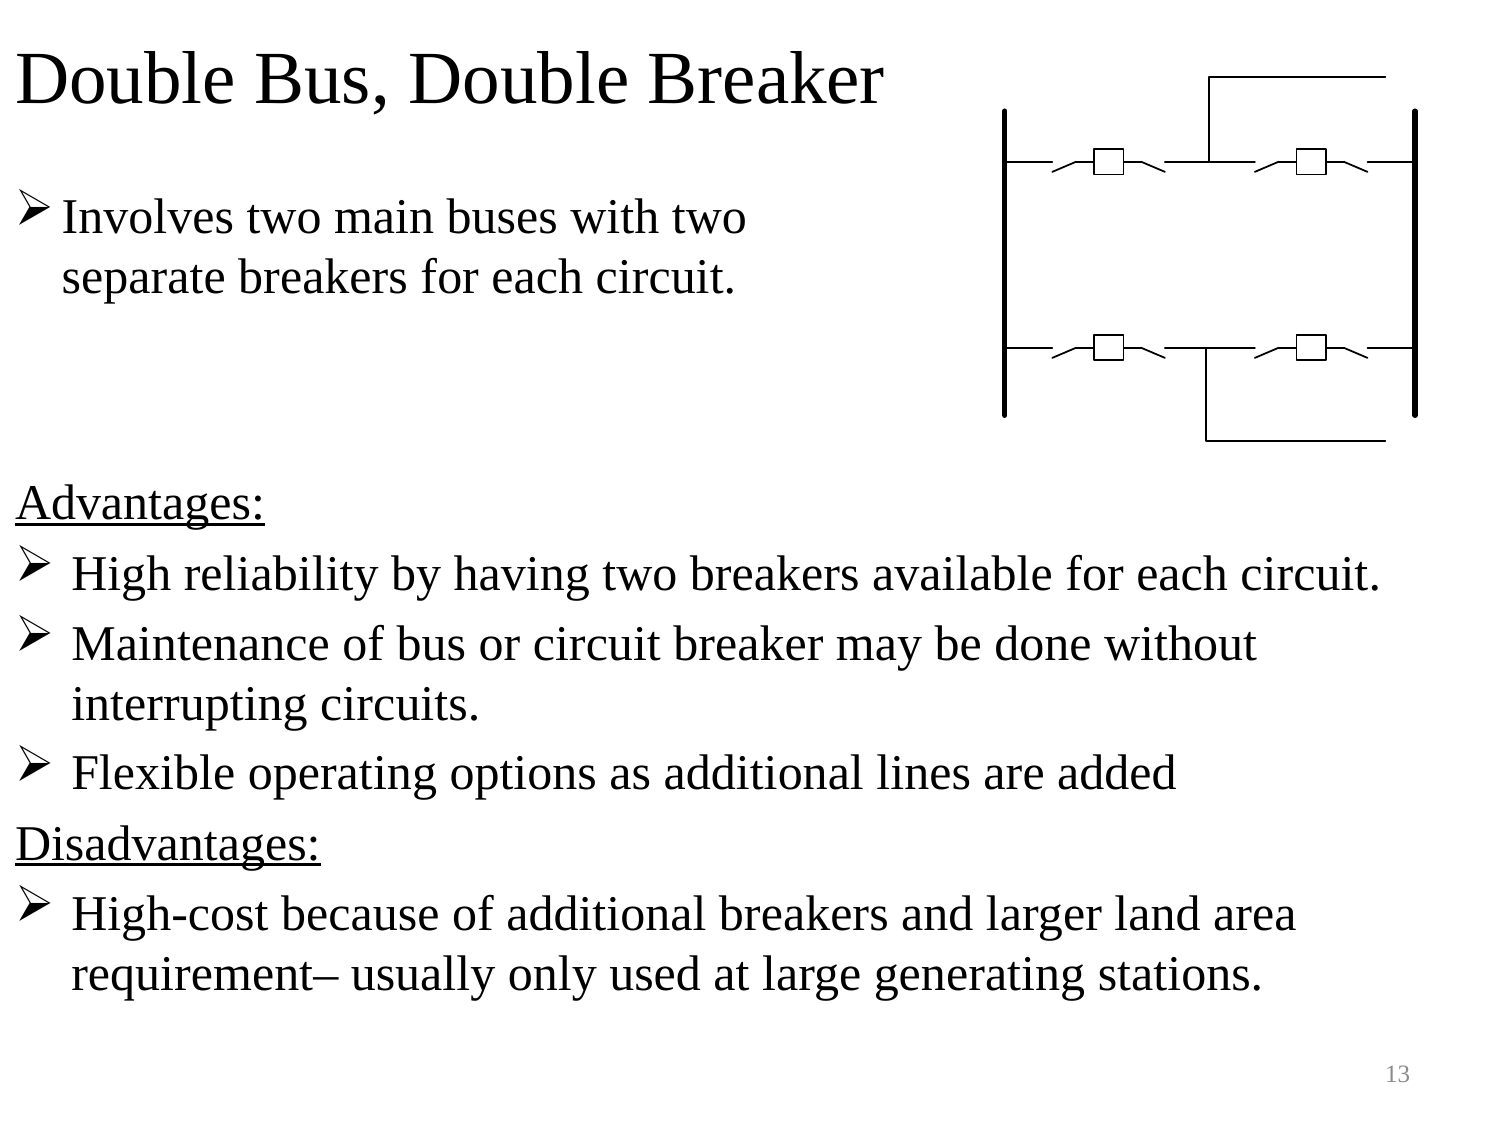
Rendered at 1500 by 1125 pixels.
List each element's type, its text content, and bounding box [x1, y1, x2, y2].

text_box Involves two main buses with two separate breakers for each circuit. [0, 176, 913, 311]
title Double Bus, Double Breaker [0, 24, 1350, 213]
slide_number 13 [1074, 1042, 1425, 1103]
list Advantages: High reliability by having two breakers available for each circuit. Maintenance of bus or circuit breaker may be done without interrupting circuits. Flexible operating options as additional lines are added Disadvantages: High-cost because of additional breakers and larger land area requirement– usually only used at large generating stations. [0, 462, 1494, 1125]
picture [1025, 48, 1394, 469]
